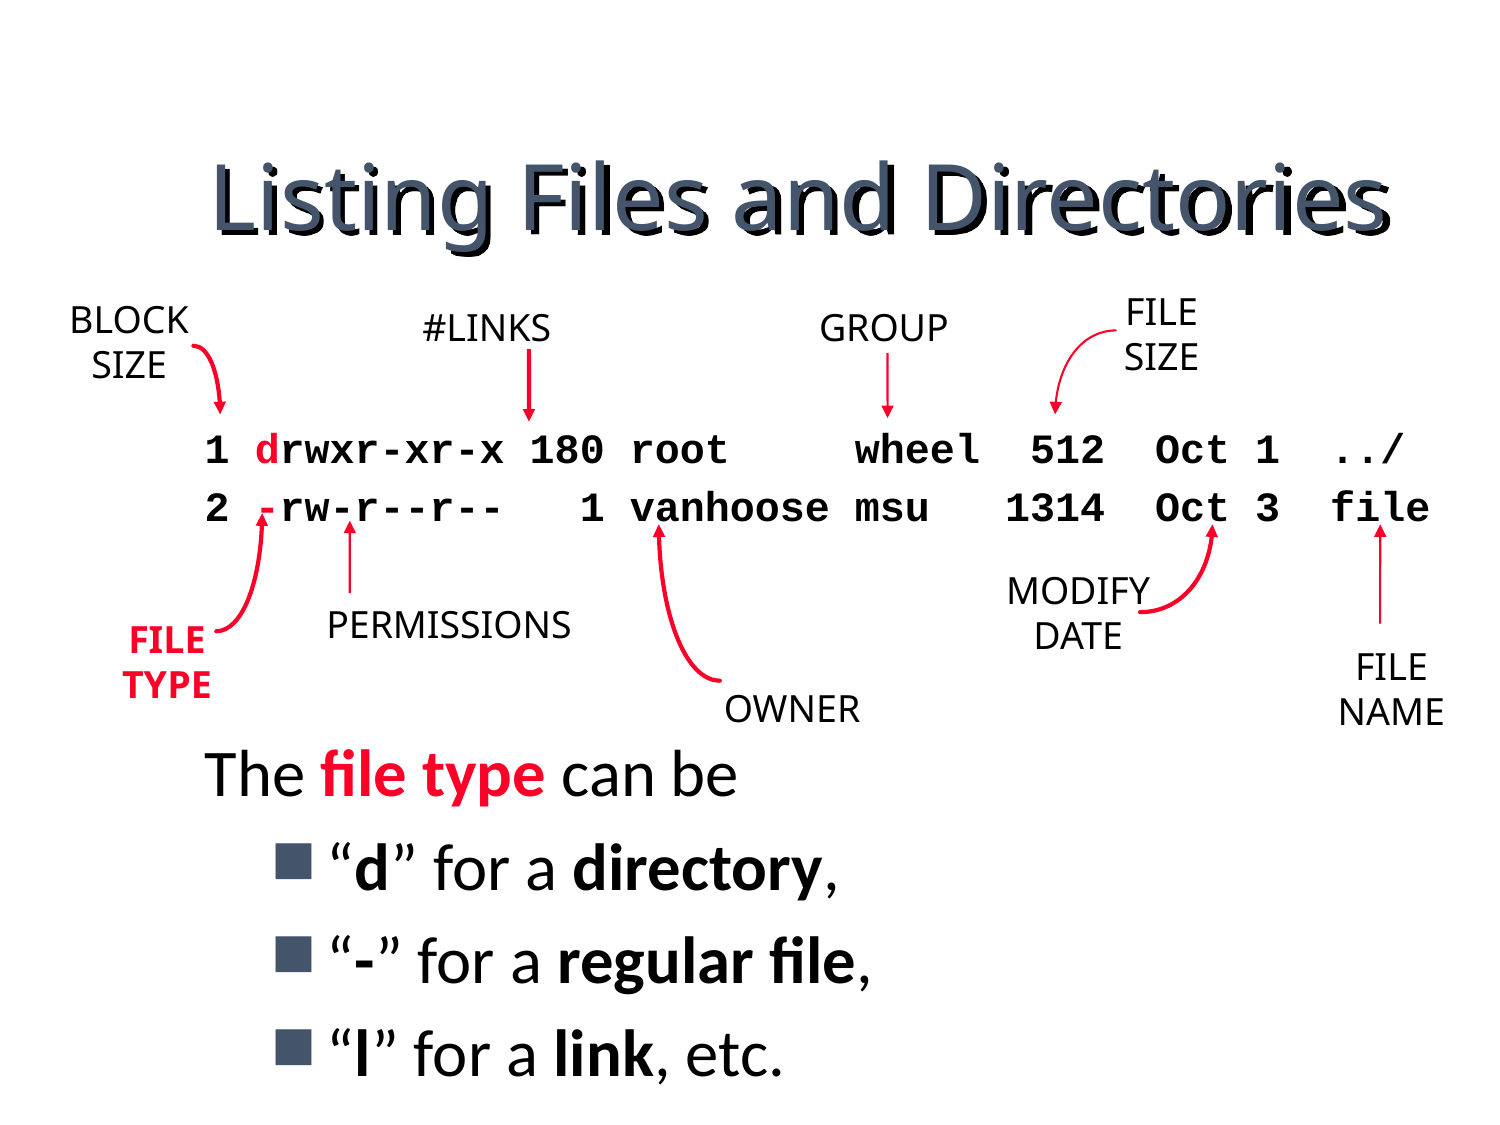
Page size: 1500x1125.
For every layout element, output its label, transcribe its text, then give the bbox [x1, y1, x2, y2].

text_box OWNER [708, 677, 876, 738]
text_box FILE NAME [1307, 635, 1475, 741]
text_box [343, 520, 356, 594]
text_box [1049, 330, 1117, 415]
text_box [522, 349, 536, 422]
text_box [1140, 524, 1218, 613]
text_box [652, 524, 720, 681]
text_box GROUP [804, 296, 964, 357]
text_box [216, 513, 269, 632]
text_box [193, 345, 227, 415]
text_box PERMISSIONS [311, 593, 587, 654]
text_box MODIFY DATE [981, 559, 1175, 665]
text_box 1 drwxr-xr-x 180 root wheel 512 Oct 1 ../ 2 -rw-r--r-- 1 vanhoose msu 1314 Oct 3 file The file type can be “d” for a directory, “-” for a regular file, “l” for a link, etc. [189, 326, 1468, 552]
text_box [1374, 524, 1387, 624]
text_box FILE SIZE [1085, 280, 1238, 386]
text_box BLOCK SIZE [54, 289, 204, 394]
text_box Listing Files and Directories [193, 99, 1460, 288]
text_box FILE TYPE [107, 609, 227, 714]
text_box [881, 353, 894, 418]
text_box #LINKS [334, 296, 639, 356]
